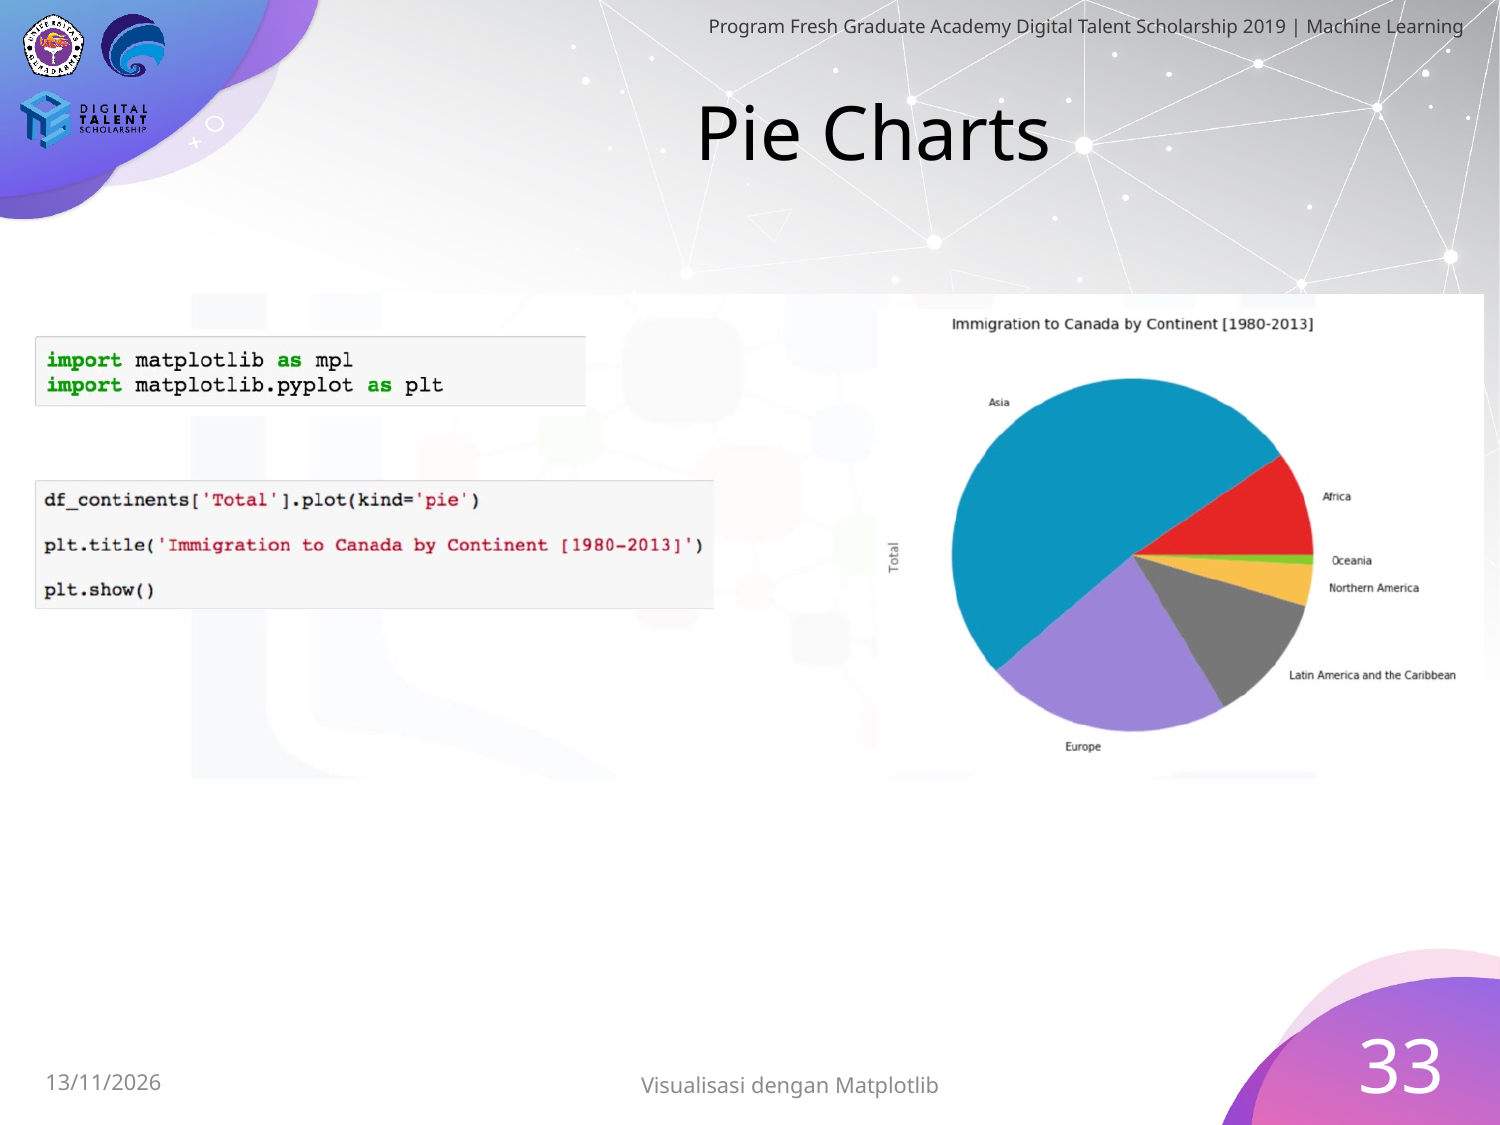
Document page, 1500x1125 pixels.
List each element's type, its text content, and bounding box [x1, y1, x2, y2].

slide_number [30, 1053, 272, 1114]
footer Visualisasi dengan Matplotlib [386, 1055, 1195, 1114]
picture [0, 0, 1500, 1125]
slide_number 33 [1327, 1025, 1477, 1115]
title Pie Charts [271, 66, 1477, 207]
